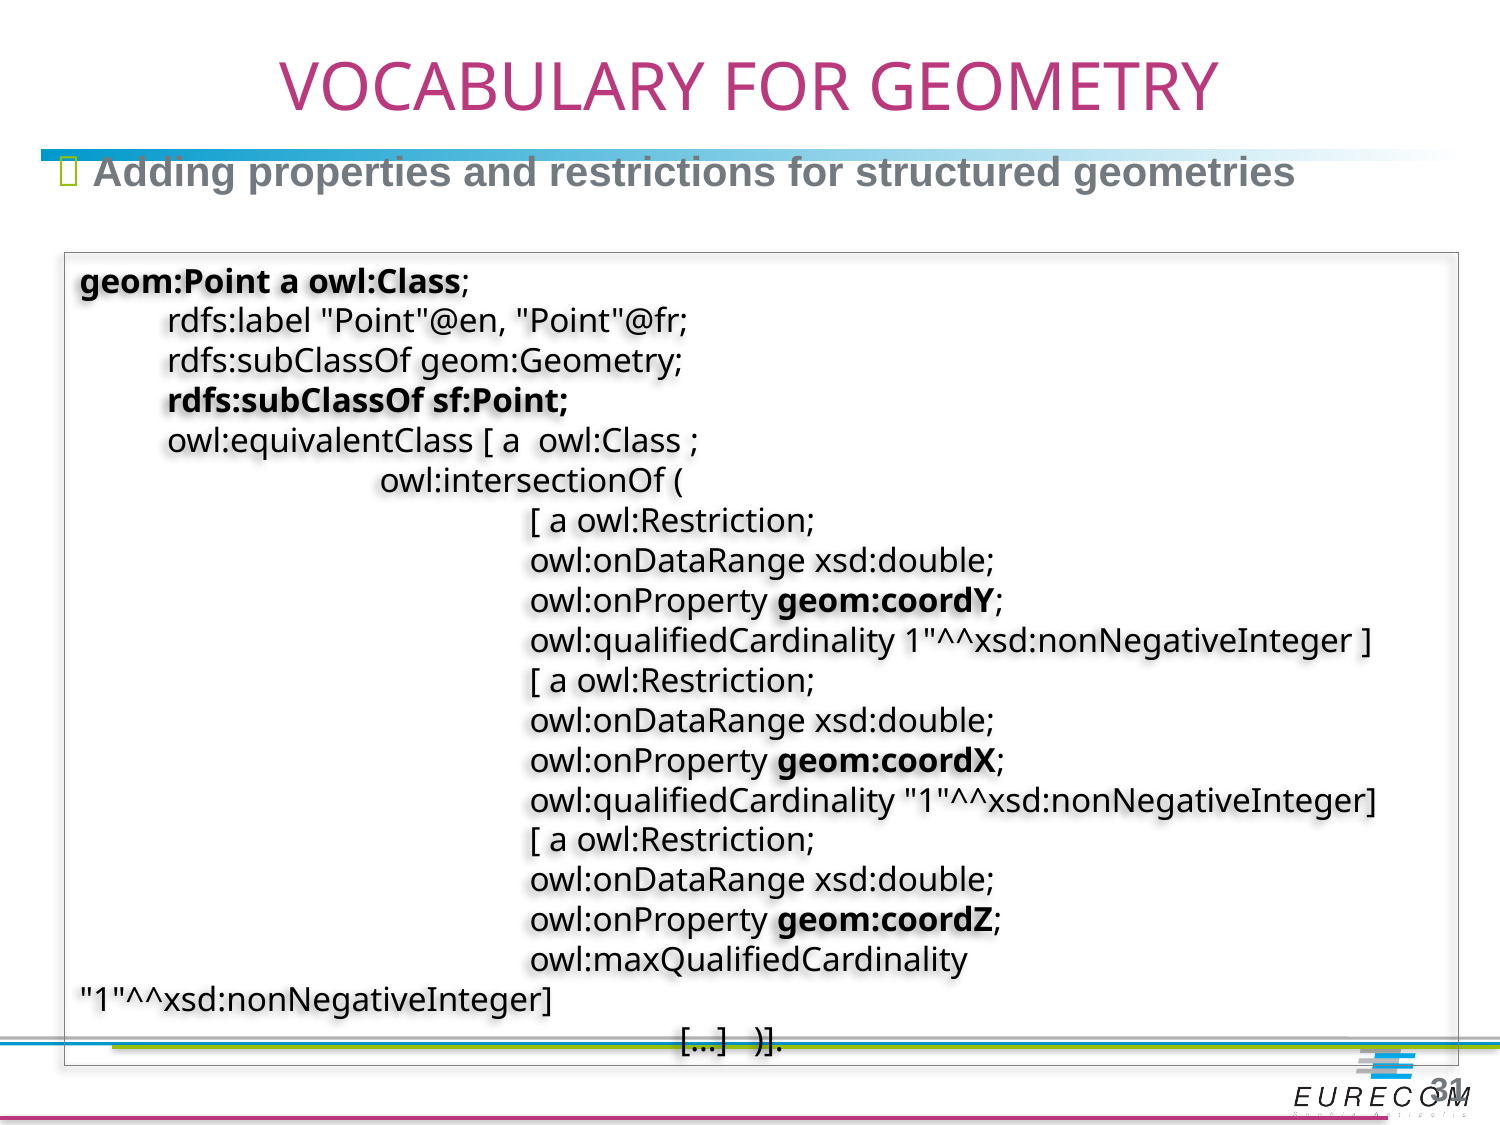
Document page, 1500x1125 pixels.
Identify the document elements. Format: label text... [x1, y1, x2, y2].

text_box  Adding properties and restrictions for structured geometries [41, 137, 1459, 291]
title Vocabulary for geometry [112, 7, 1388, 137]
text_box geom:Point a owl:Class; rdfs:label "Point"@en, "Point"@fr; rdfs:subClassOf geom:Geometry; rdfs:subClassOf sf:Point; owl:equivalentClass [ a owl:Class ; owl:intersectionOf ( [ a owl:Restriction; owl:onDataRange xsd:double; owl:onProperty geom:coordY; owl:qualifiedCardinality 1"^^xsd:nonNegativeInteger ] [ a owl:Restriction; owl:onDataRange xsd:double; owl:onProperty geom:coordX; owl:qualifiedCardinality "1"^^xsd:nonNegativeInteger] [ a owl:Restriction; owl:onDataRange xsd:double; owl:onProperty geom:coordZ; owl:maxQualifiedCardinality "1"^^xsd:nonNegativeInteger] […] )]. [64, 252, 1459, 1066]
picture [1293, 1049, 1477, 1118]
